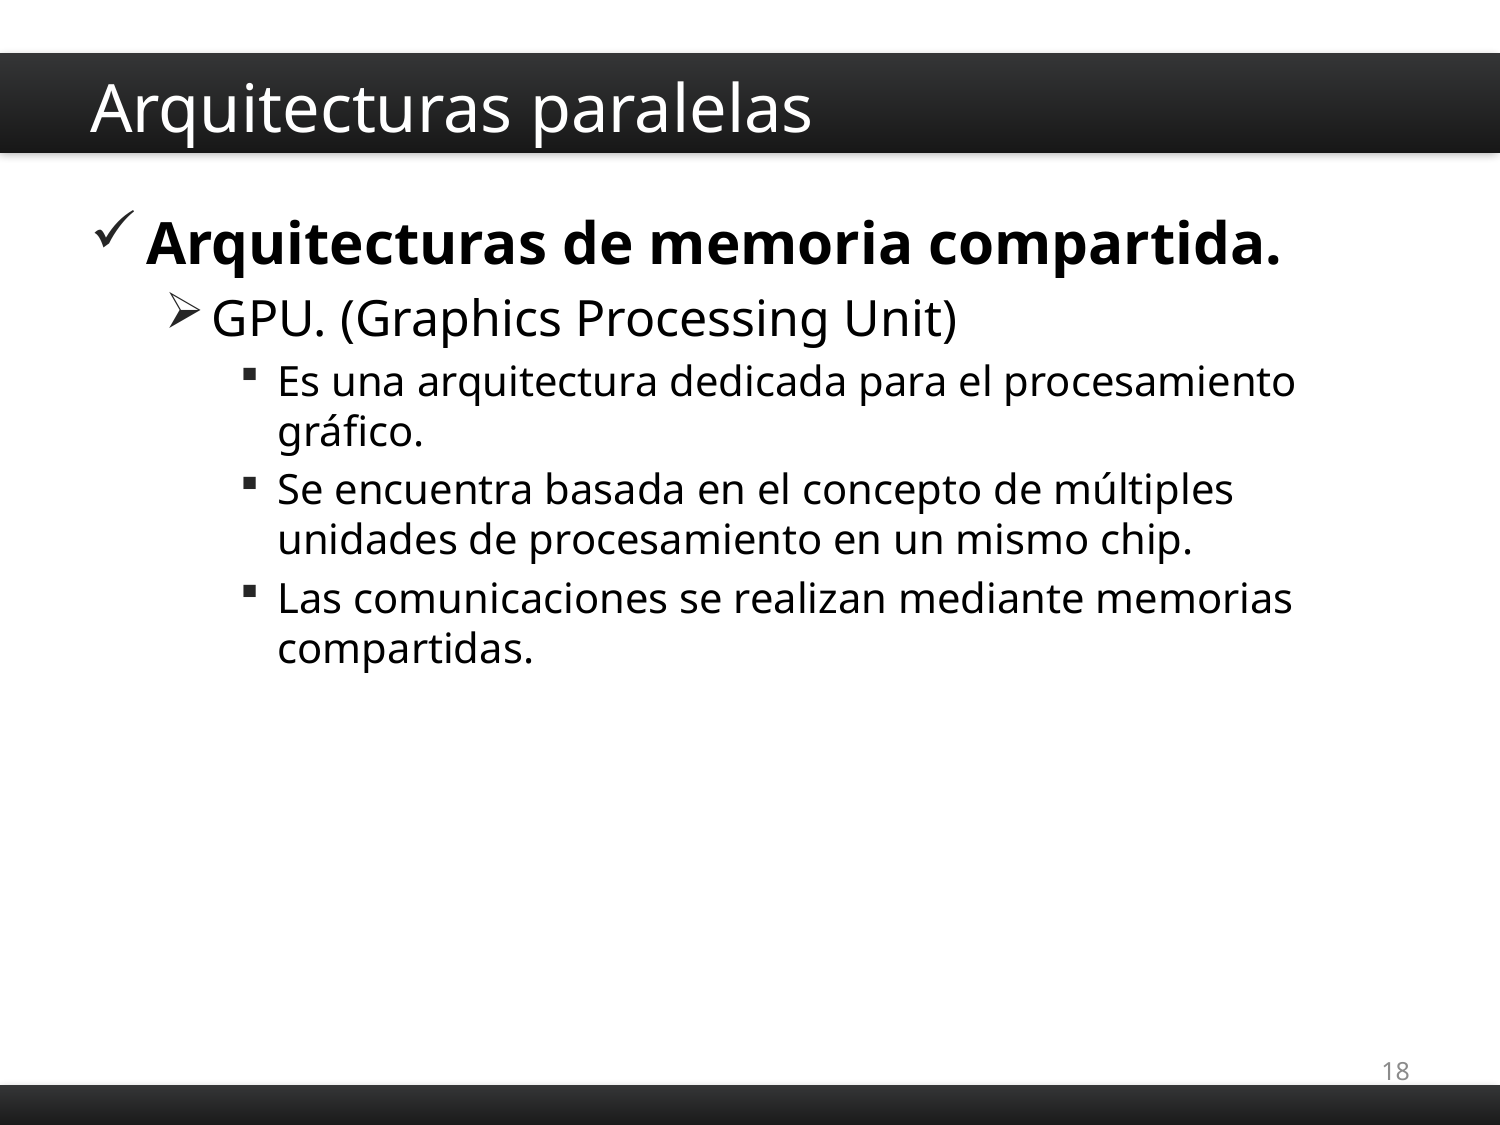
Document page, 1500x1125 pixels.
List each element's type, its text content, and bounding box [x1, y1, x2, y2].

slide_number 18 [1074, 1042, 1425, 1103]
title Arquitecturas paralelas [74, 58, 1426, 153]
list Arquitecturas de memoria compartida. GPU. (Graphics Processing Unit) Es una arquitectura dedicada para el procesamiento gráfico. Se encuentra basada en el concepto de múltiples unidades de procesamiento en un mismo chip. Las comunicaciones se realizan mediante memorias compartidas. [74, 198, 1426, 1020]
